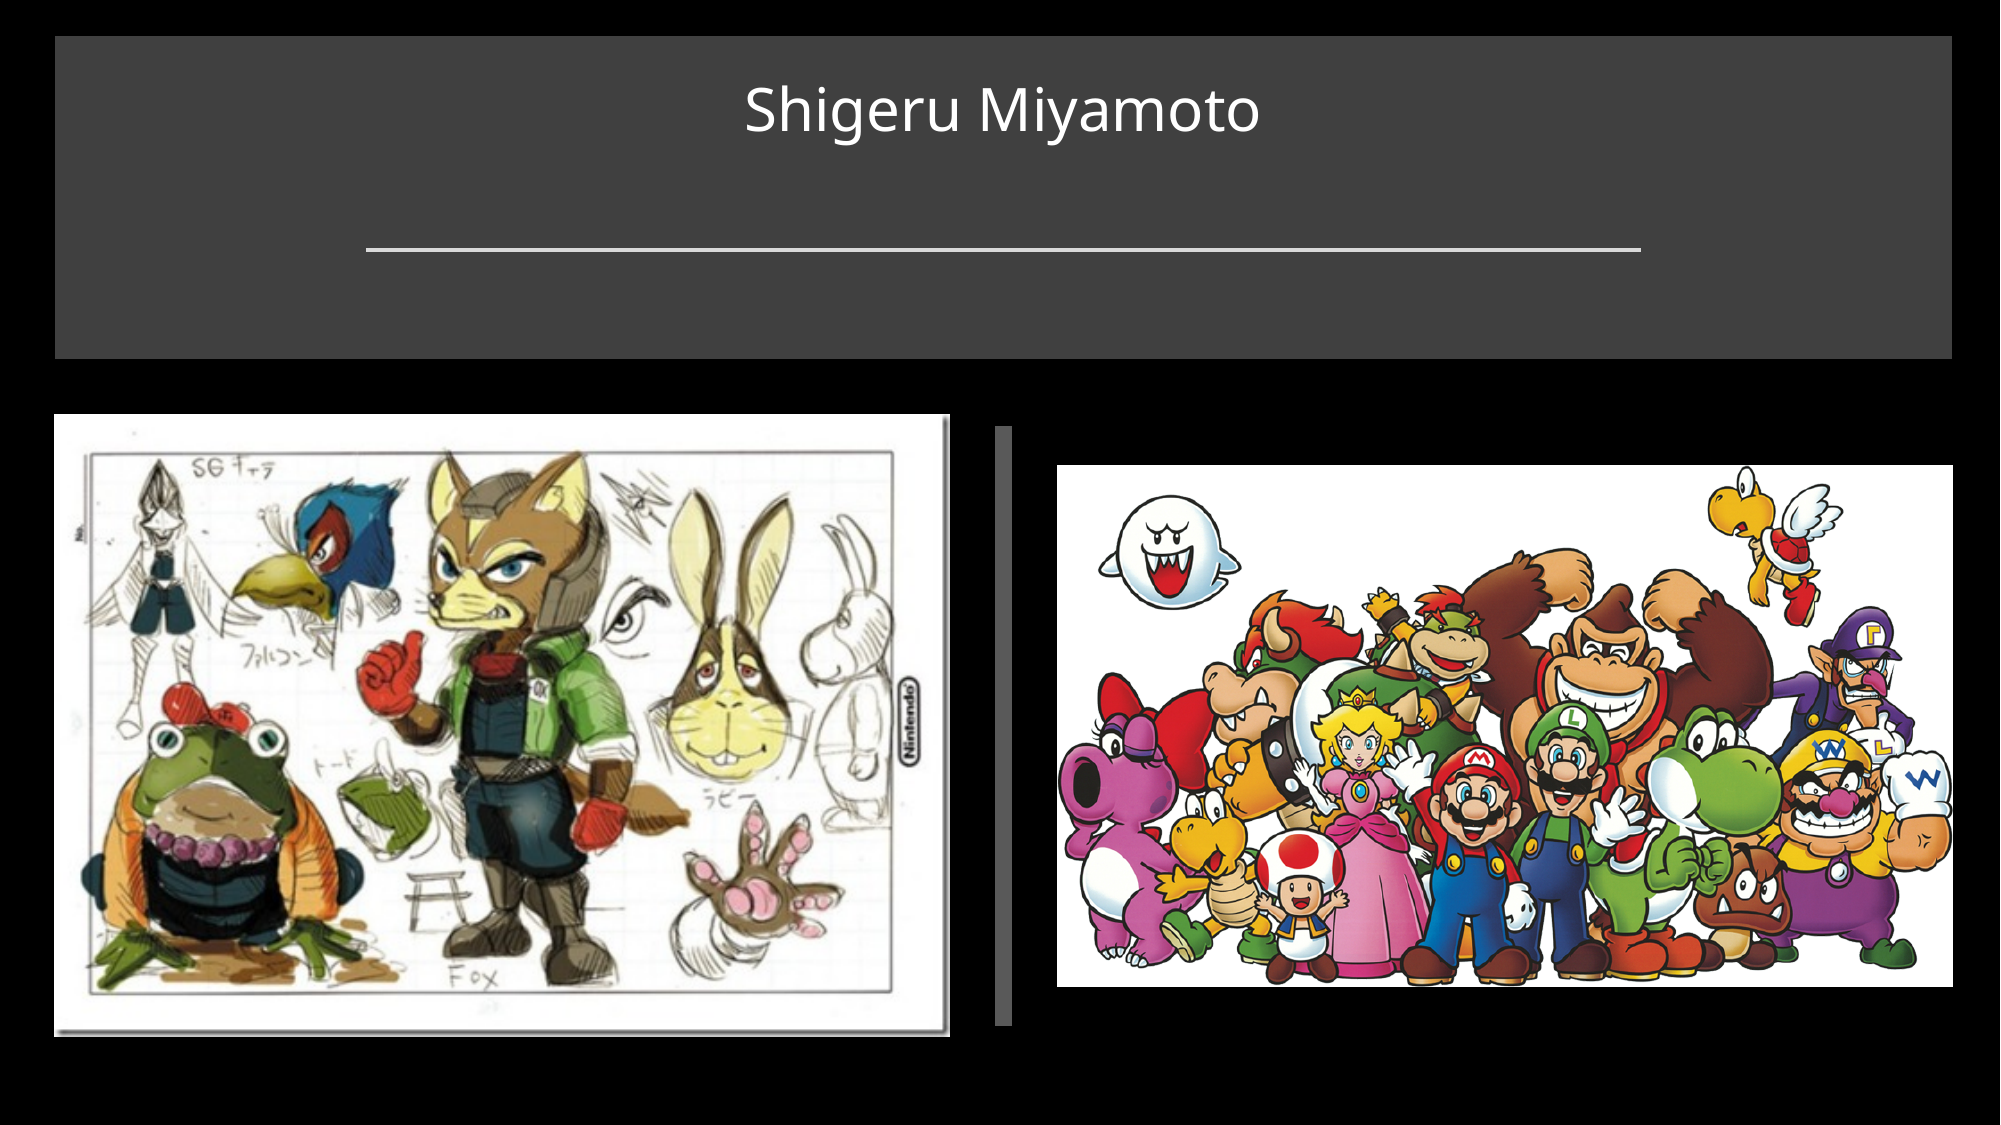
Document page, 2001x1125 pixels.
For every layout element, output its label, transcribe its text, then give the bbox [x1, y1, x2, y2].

title Shigeru Miyamoto [89, 71, 1917, 224]
picture [1057, 465, 1953, 987]
text_box [64, 45, 1942, 350]
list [54, 414, 950, 1037]
